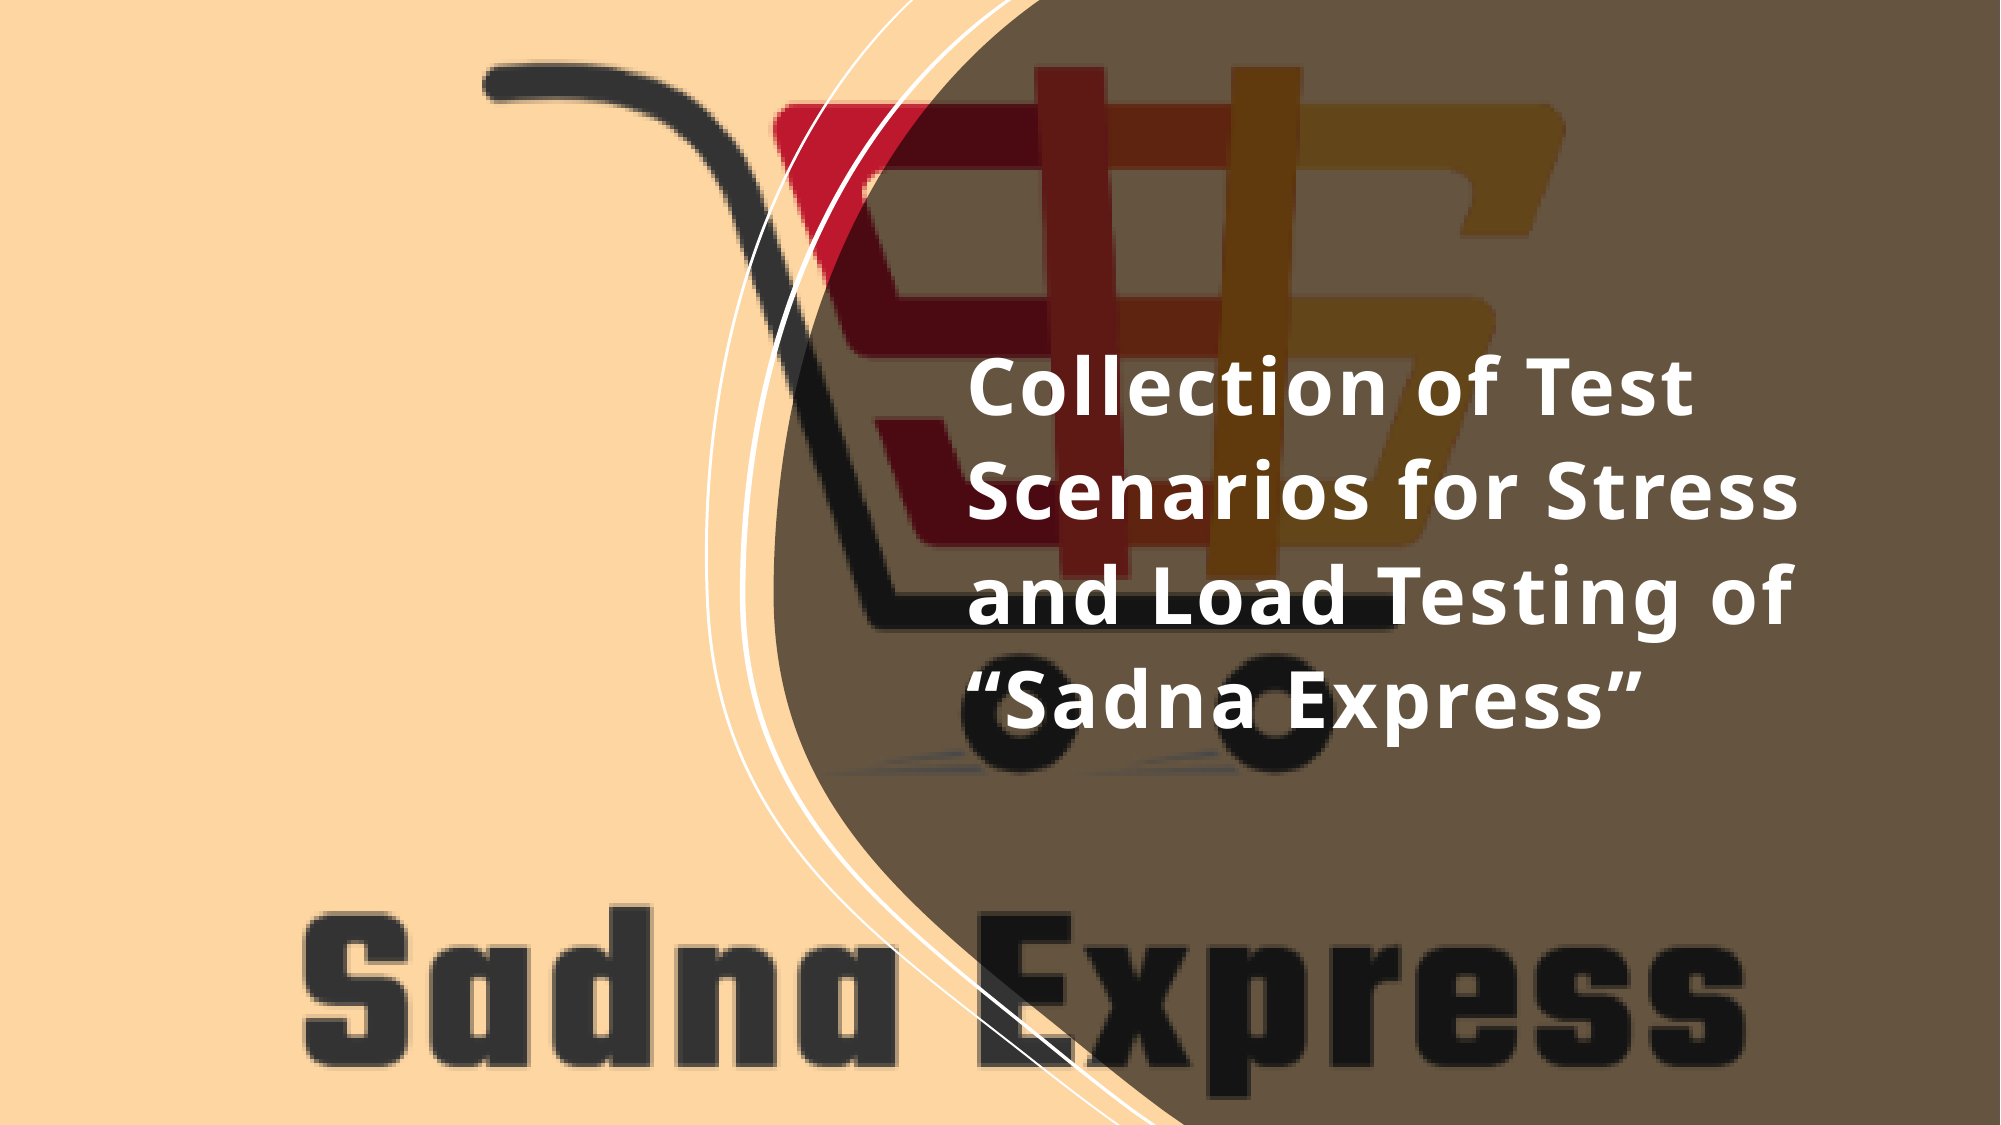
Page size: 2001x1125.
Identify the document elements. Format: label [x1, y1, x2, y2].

list [0, 0, 2000, 1125]
